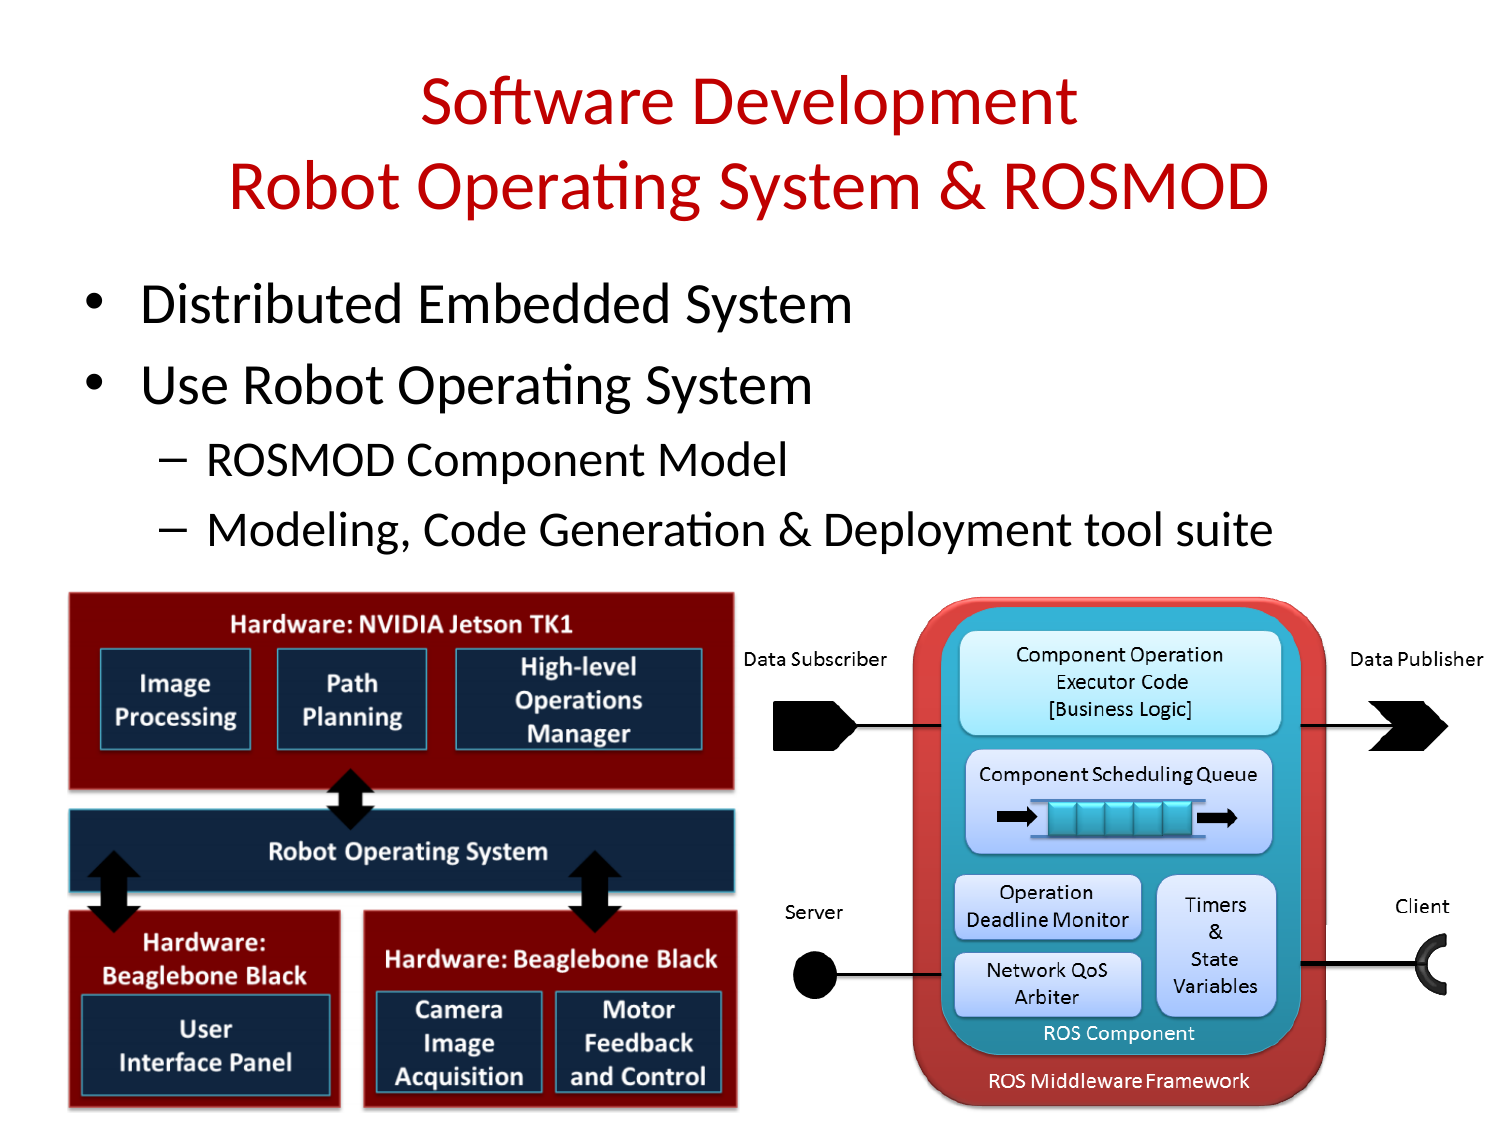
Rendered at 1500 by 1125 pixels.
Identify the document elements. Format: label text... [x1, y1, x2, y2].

picture [62, 584, 1498, 1120]
list Distributed Embedded System Use Robot Operating System ROSMOD Component Model Modeling, Code Generation & Deployment tool suite [69, 257, 1420, 585]
title Software Development Robot Operating System & ROSMOD [75, 45, 1425, 233]
